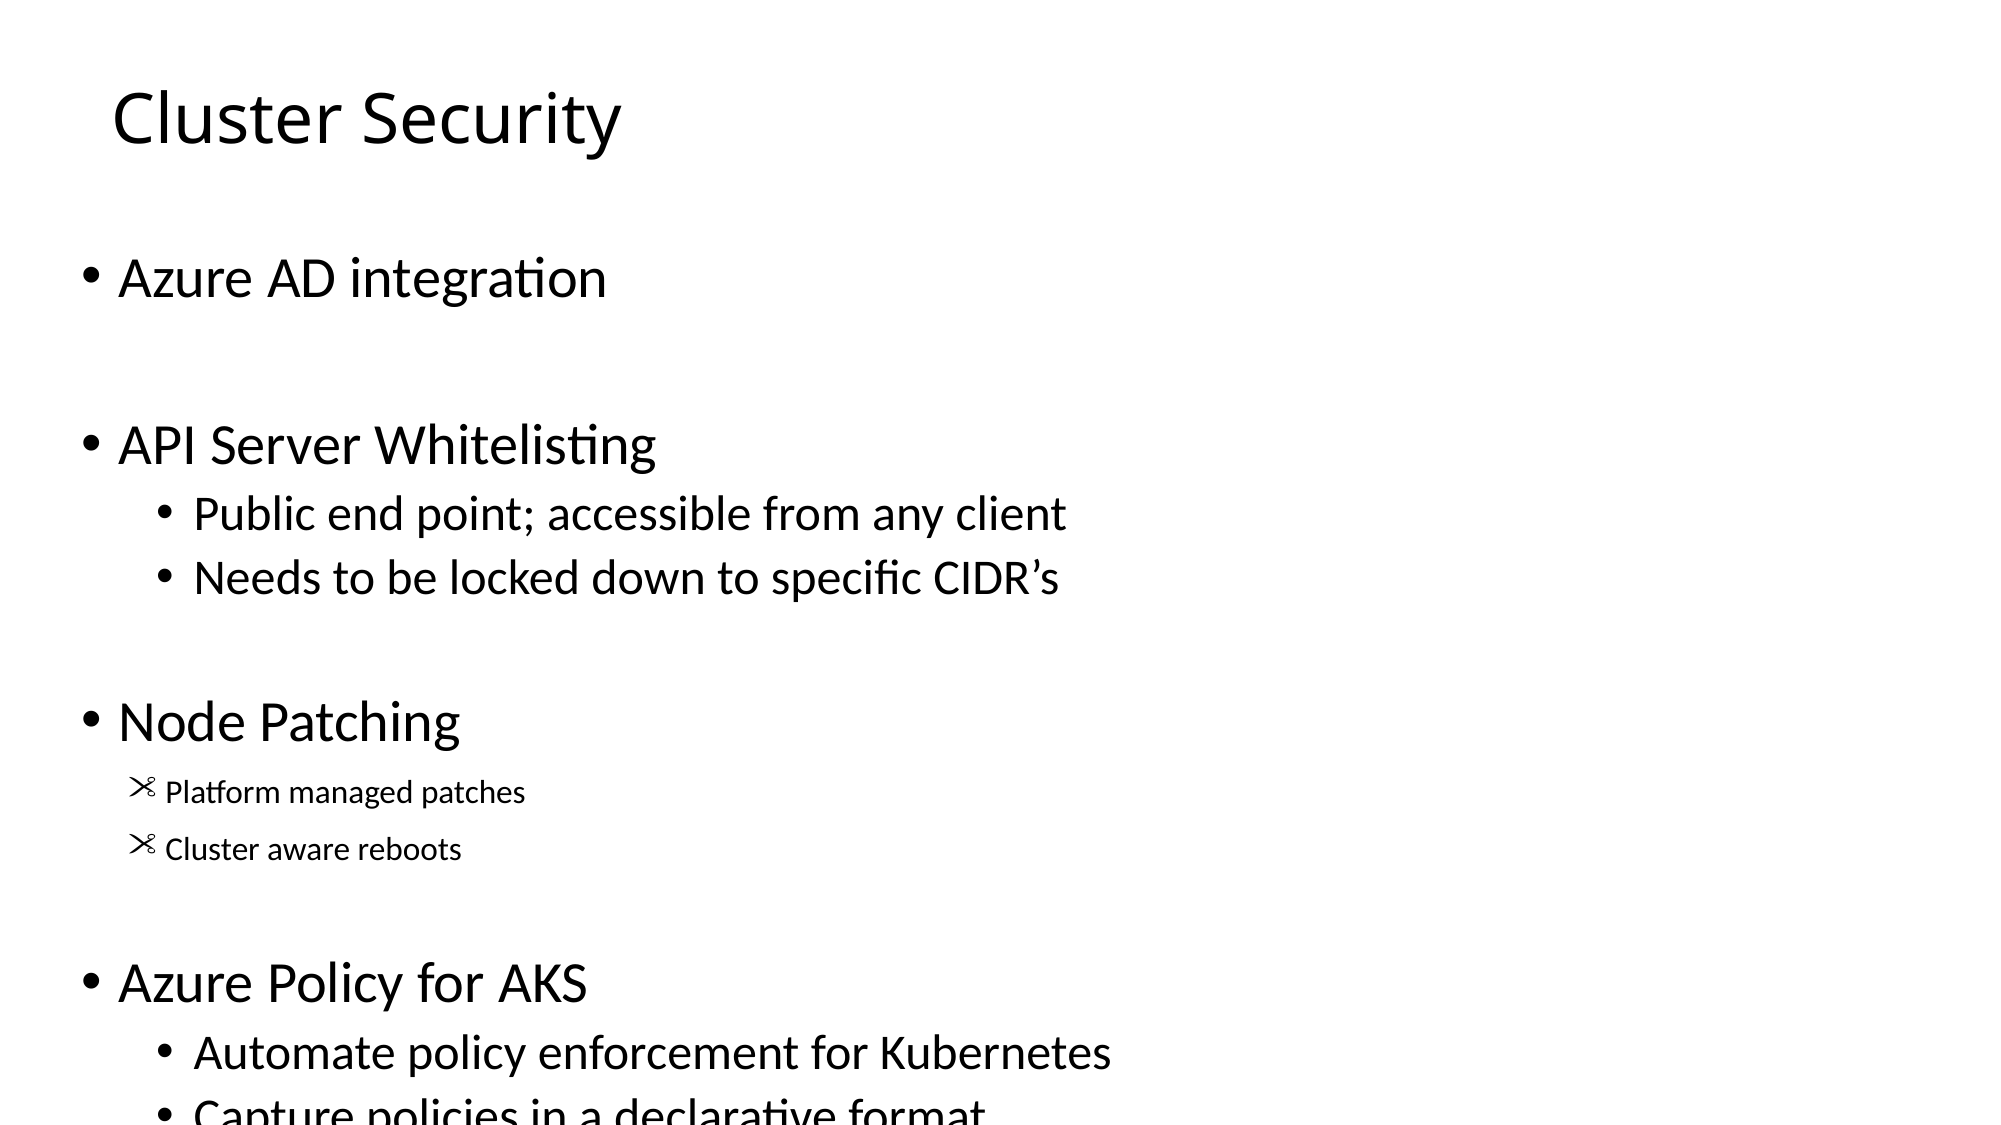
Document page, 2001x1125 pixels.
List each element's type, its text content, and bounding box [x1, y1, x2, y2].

title Cluster Security [96, 75, 1904, 166]
list Azure AD integration API Server Whitelisting Public end point; accessible from any client Needs to be locked down to specific CIDR’s Node Patching Platform managed patches Cluster aware reboots Azure Policy for AKS Automate policy enforcement for Kubernetes Capture policies in a declarative format [81, 165, 1889, 1125]
